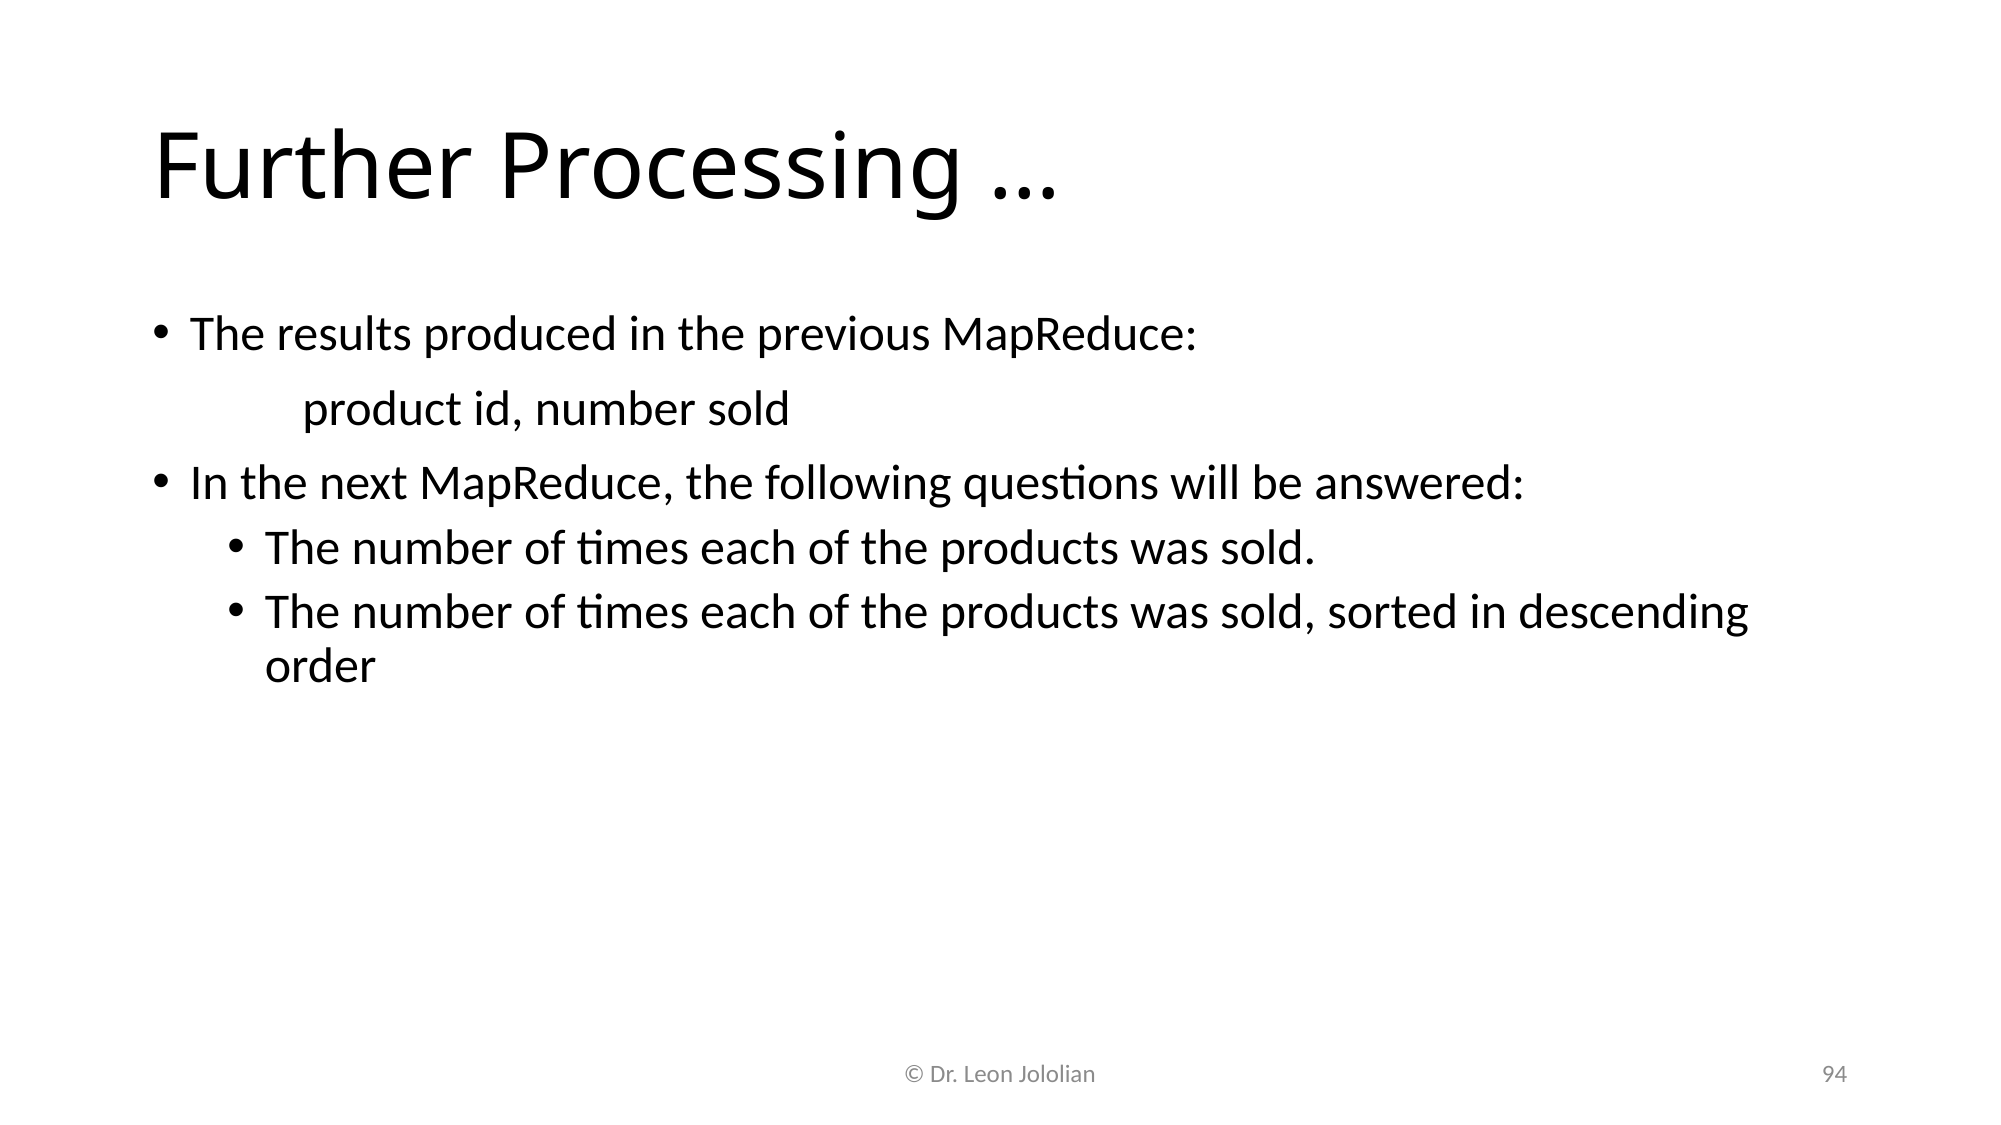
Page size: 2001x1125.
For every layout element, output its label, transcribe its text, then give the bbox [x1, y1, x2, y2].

slide_number 94 [1412, 1042, 1863, 1103]
footer © Dr. Leon Jololian [662, 1042, 1338, 1103]
list The results produced in the previous MapReduce: product id, number sold In the next MapReduce, the following questions will be answered: The number of times each of the products was sold. The number of times each of the products was sold, sorted in descending order [137, 299, 1863, 1014]
title Further Processing … [137, 59, 1863, 278]
